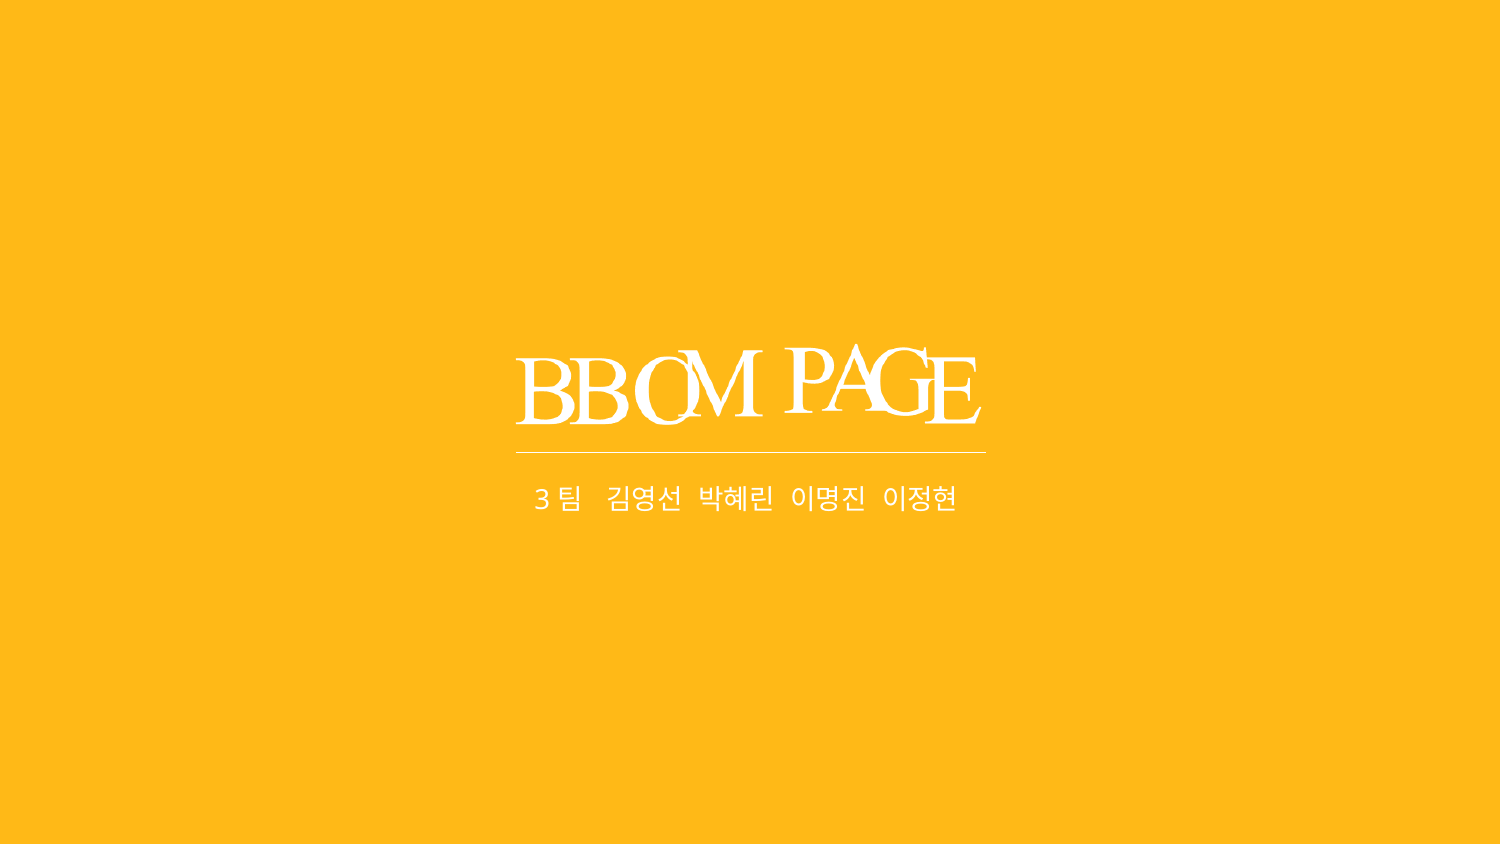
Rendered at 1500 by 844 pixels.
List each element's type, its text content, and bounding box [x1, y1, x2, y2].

picture [510, 333, 989, 440]
subtitle 3팀 김영선 박혜린 이명진 이정현 [504, 468, 989, 584]
